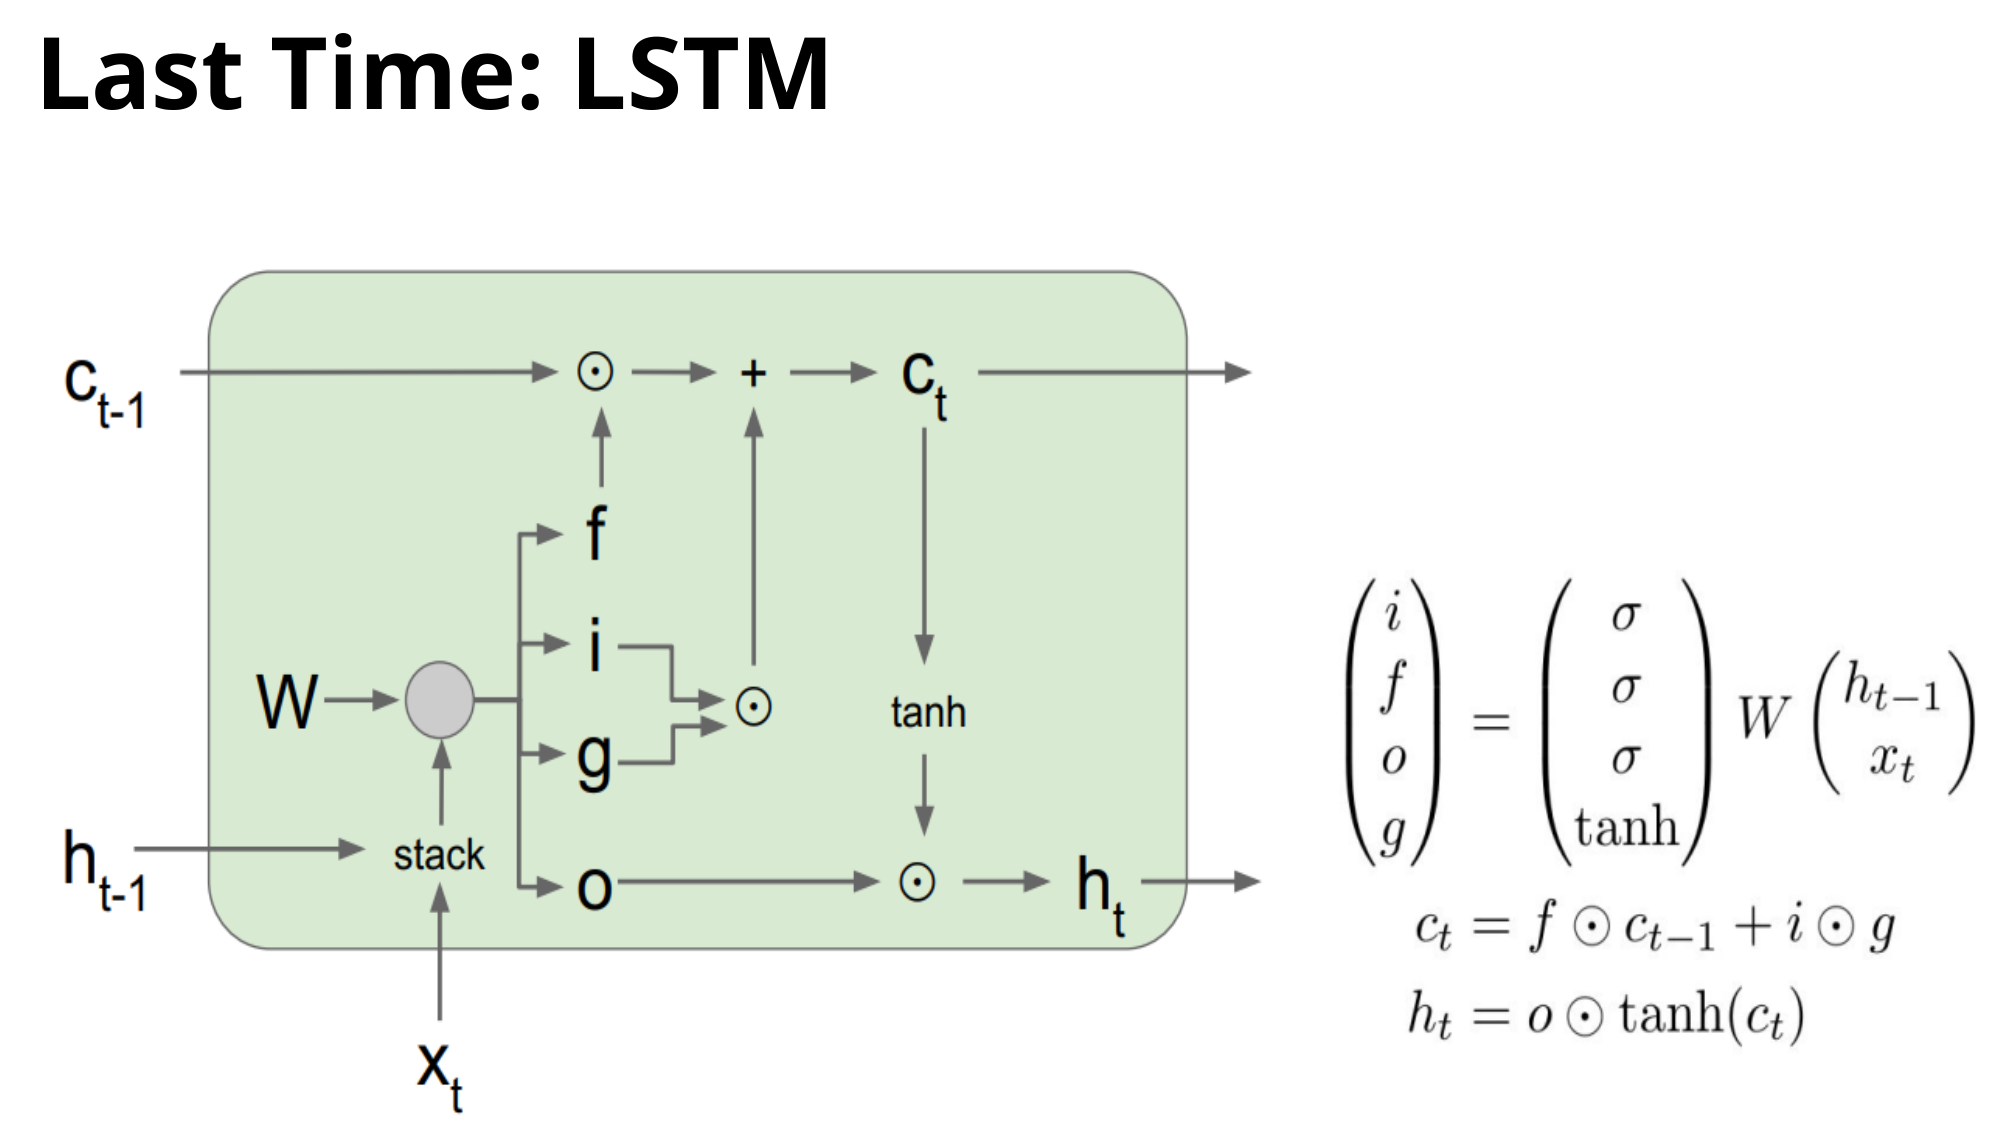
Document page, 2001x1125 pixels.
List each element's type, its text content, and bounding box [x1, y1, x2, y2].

text_box Last Time: LSTM [20, 15, 1746, 222]
picture [0, 222, 2000, 1125]
